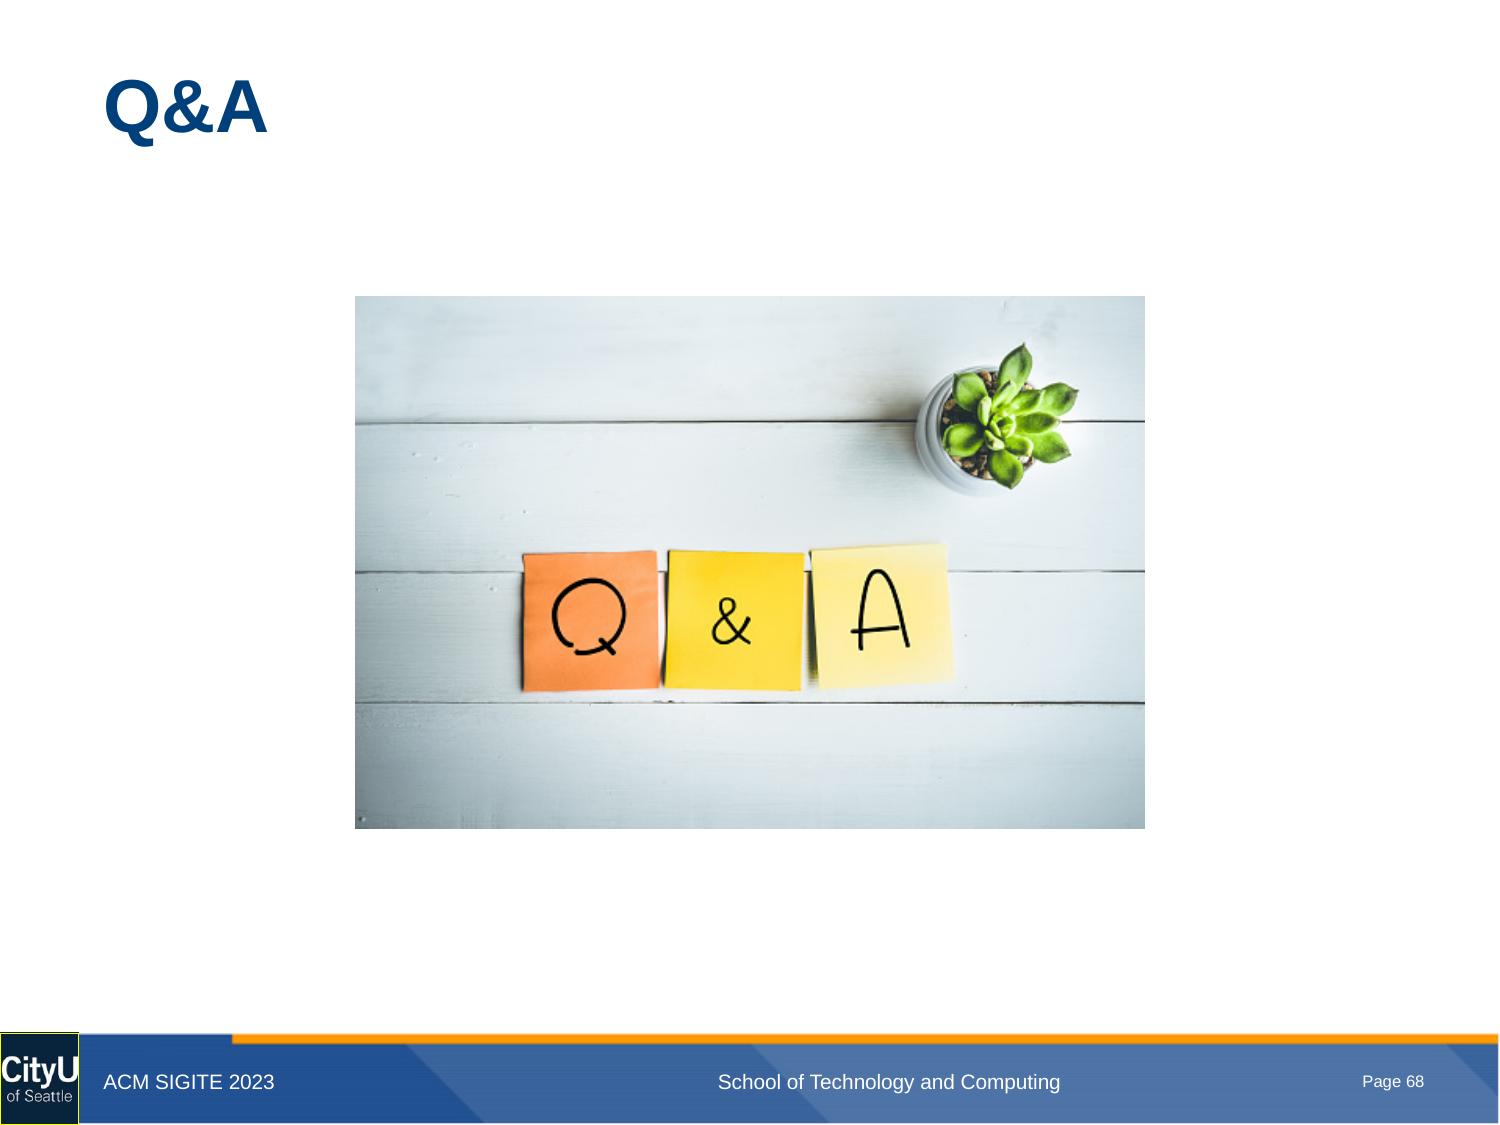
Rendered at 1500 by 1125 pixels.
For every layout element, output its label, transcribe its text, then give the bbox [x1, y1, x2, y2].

picture [0, 1032, 1500, 1125]
picture [1, 1034, 78, 1124]
picture [355, 295, 1145, 830]
title Q&A [88, 49, 1451, 213]
